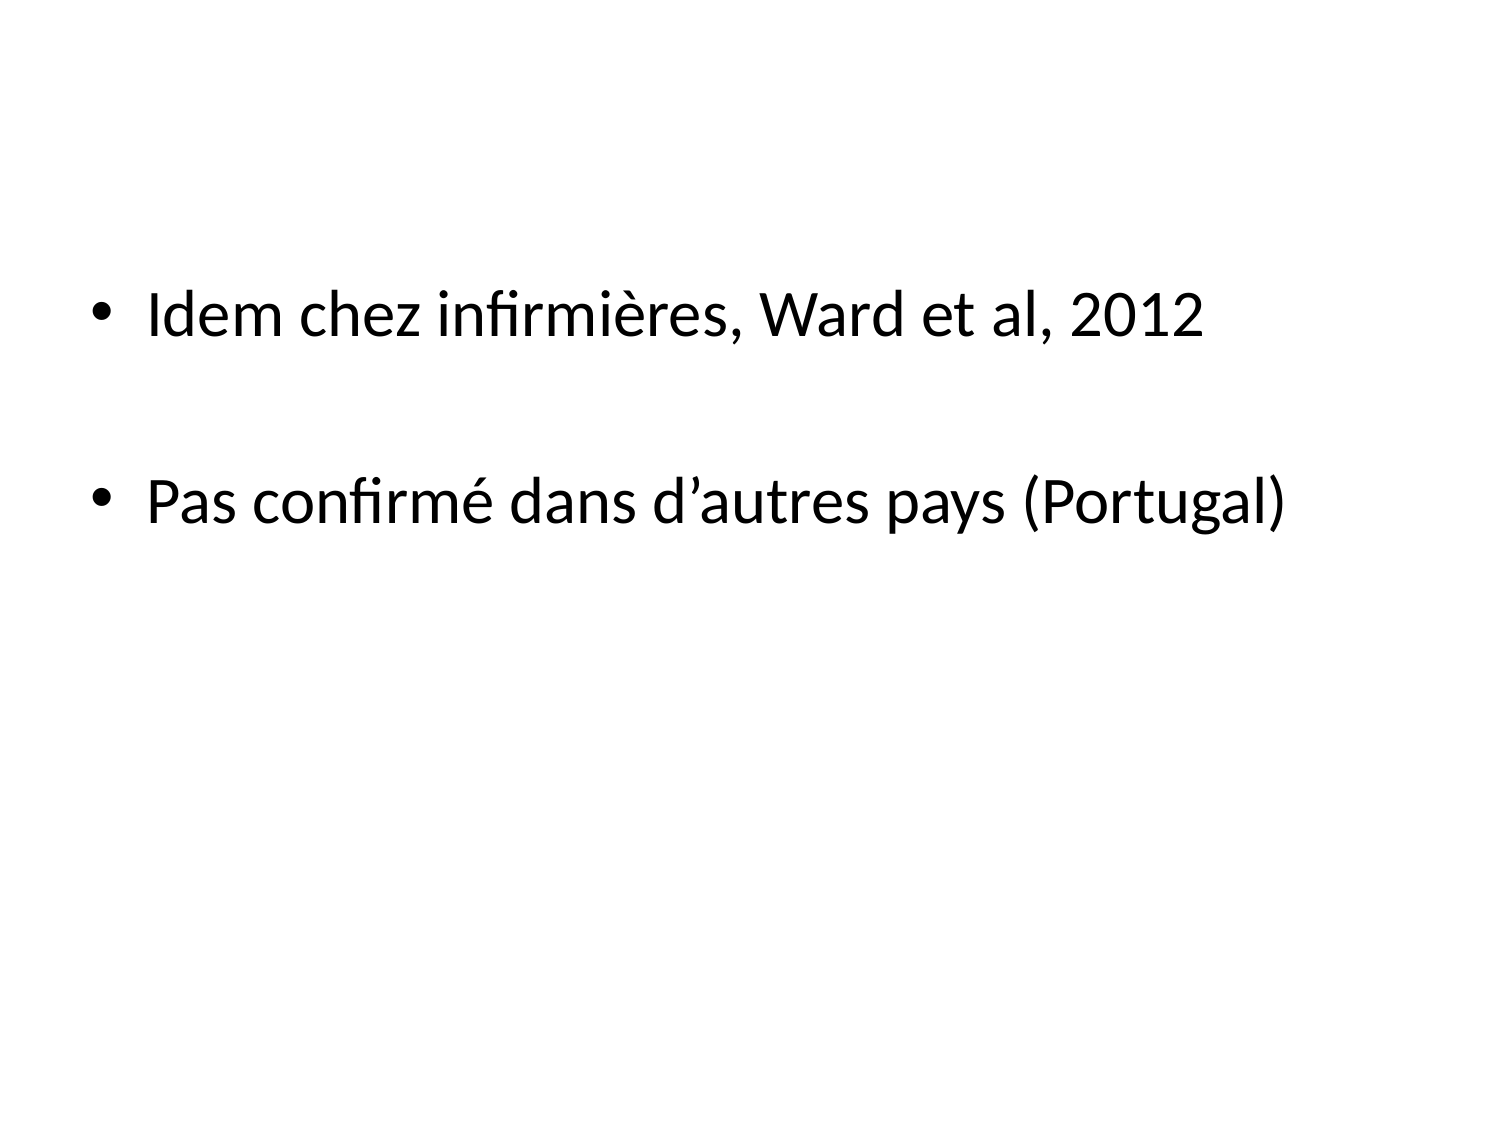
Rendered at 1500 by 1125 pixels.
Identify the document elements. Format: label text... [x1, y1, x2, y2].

list Idem chez infirmières, Ward et al, 2012 Pas confirmé dans d’autres pays (Portugal) [75, 262, 1425, 1005]
